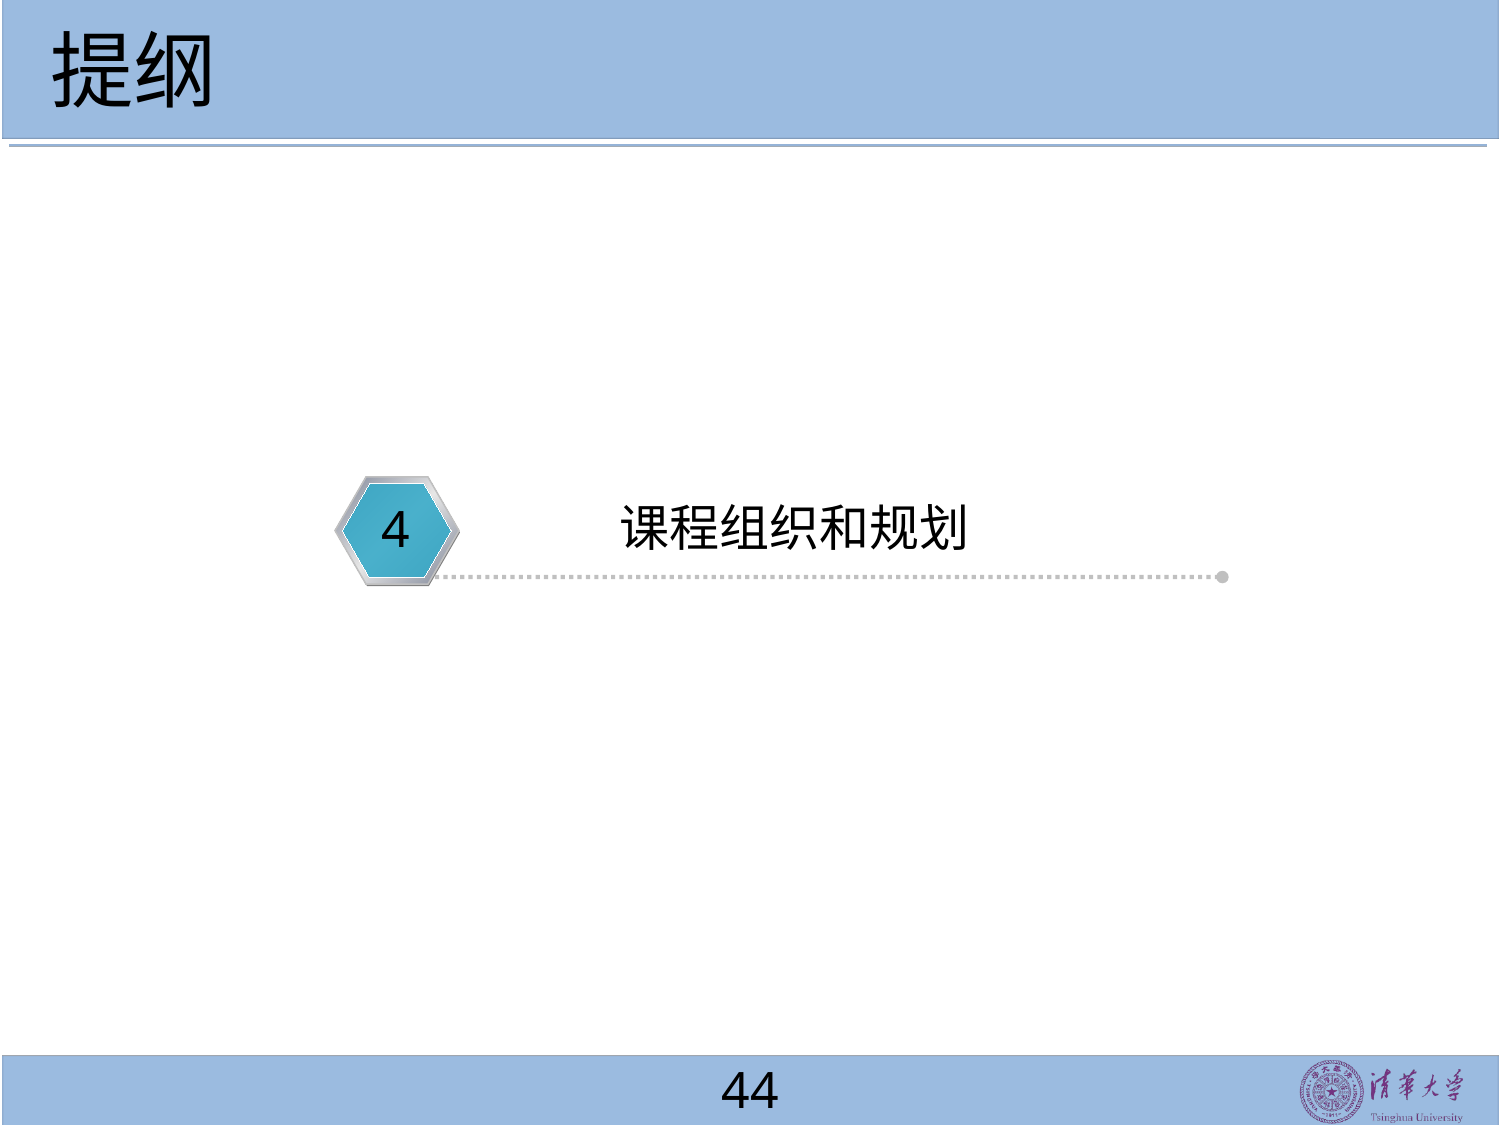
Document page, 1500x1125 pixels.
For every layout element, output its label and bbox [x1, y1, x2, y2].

text_box [334, 476, 1223, 587]
picture [0, 0, 1500, 147]
text_box [0, 1054, 1500, 1125]
